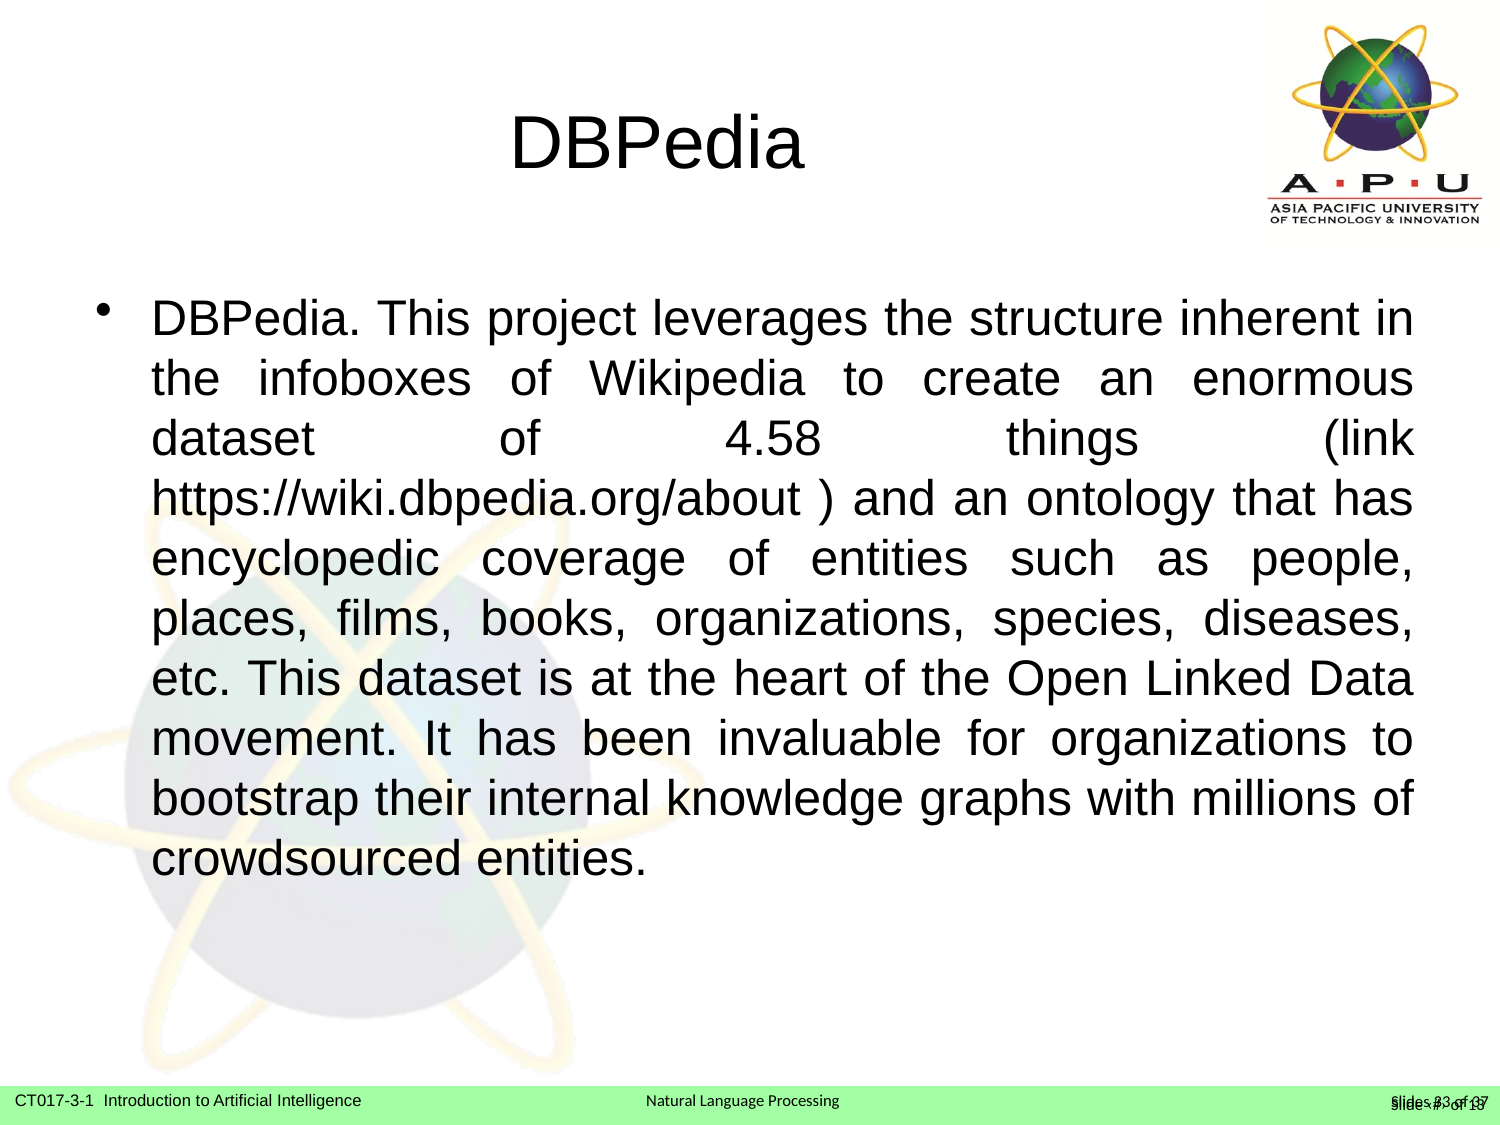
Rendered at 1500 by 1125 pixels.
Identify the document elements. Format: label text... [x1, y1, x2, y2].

list DBPedia. This project leverages the structure inherent in the infoboxes of Wikipedia to create an enormous dataset of 4.58 things (link https://wiki.dbpedia.org/about ) and an ontology that has encyclopedic coverage of entities such as people, places, films, books, organizations, species, diseases, etc. This dataset is at the heart of the Open Linked Data movement. It has been invaluable for organizations to bootstrap their internal knowledge graphs with millions of crowdsourced entities. [79, 278, 1430, 1021]
picture [1251, 0, 1500, 249]
title DBPedia [79, 45, 1235, 233]
footer Slide ‹#› of 13 [1025, 1086, 1500, 1125]
